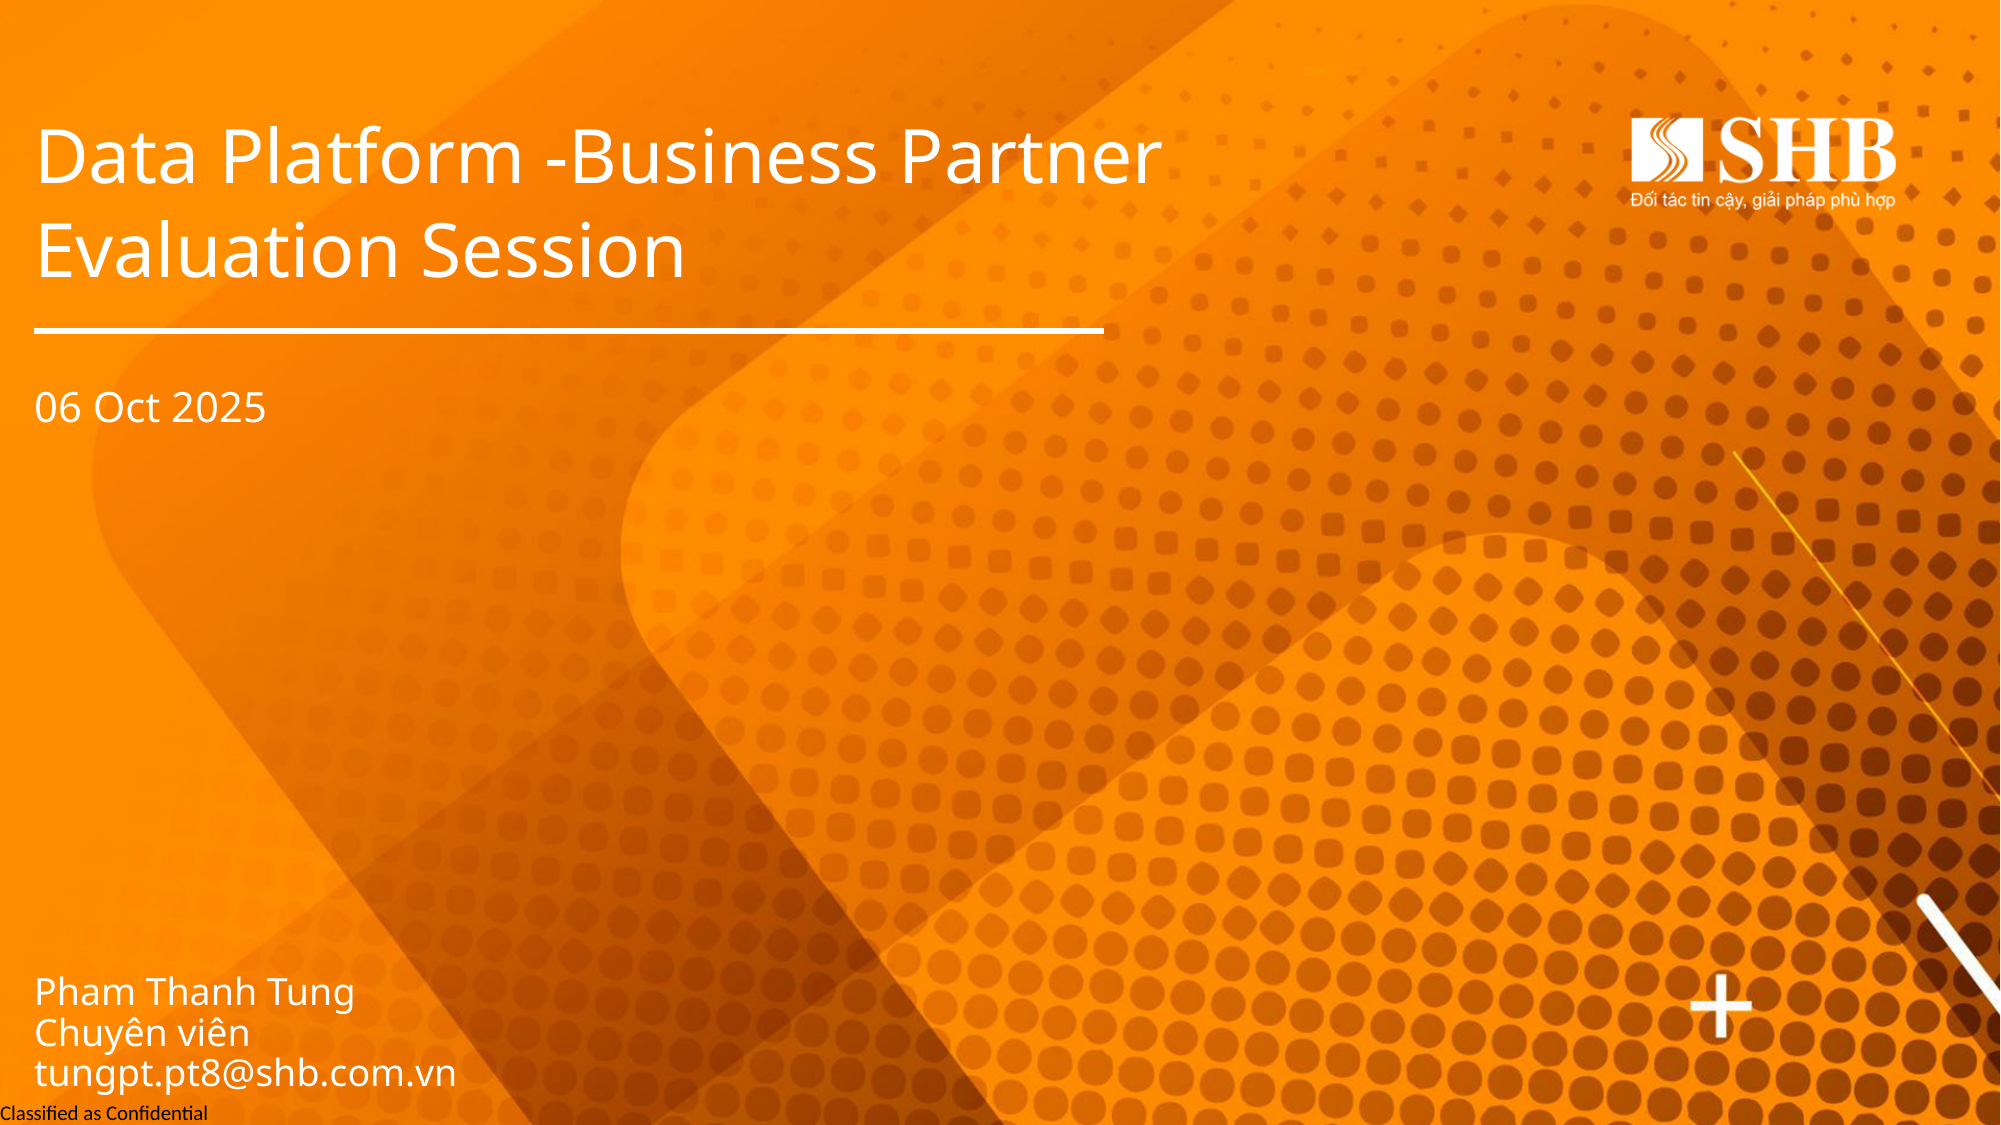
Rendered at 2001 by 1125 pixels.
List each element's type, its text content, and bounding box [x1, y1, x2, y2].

text_box Data Platform -Business Partner Evaluation Session 06 Oct 2025 Pham Thanh Tung Chuyên viên tungpt.pt8@shb.com.vn [34, 119, 1712, 1006]
picture [0, 0, 2001, 1125]
